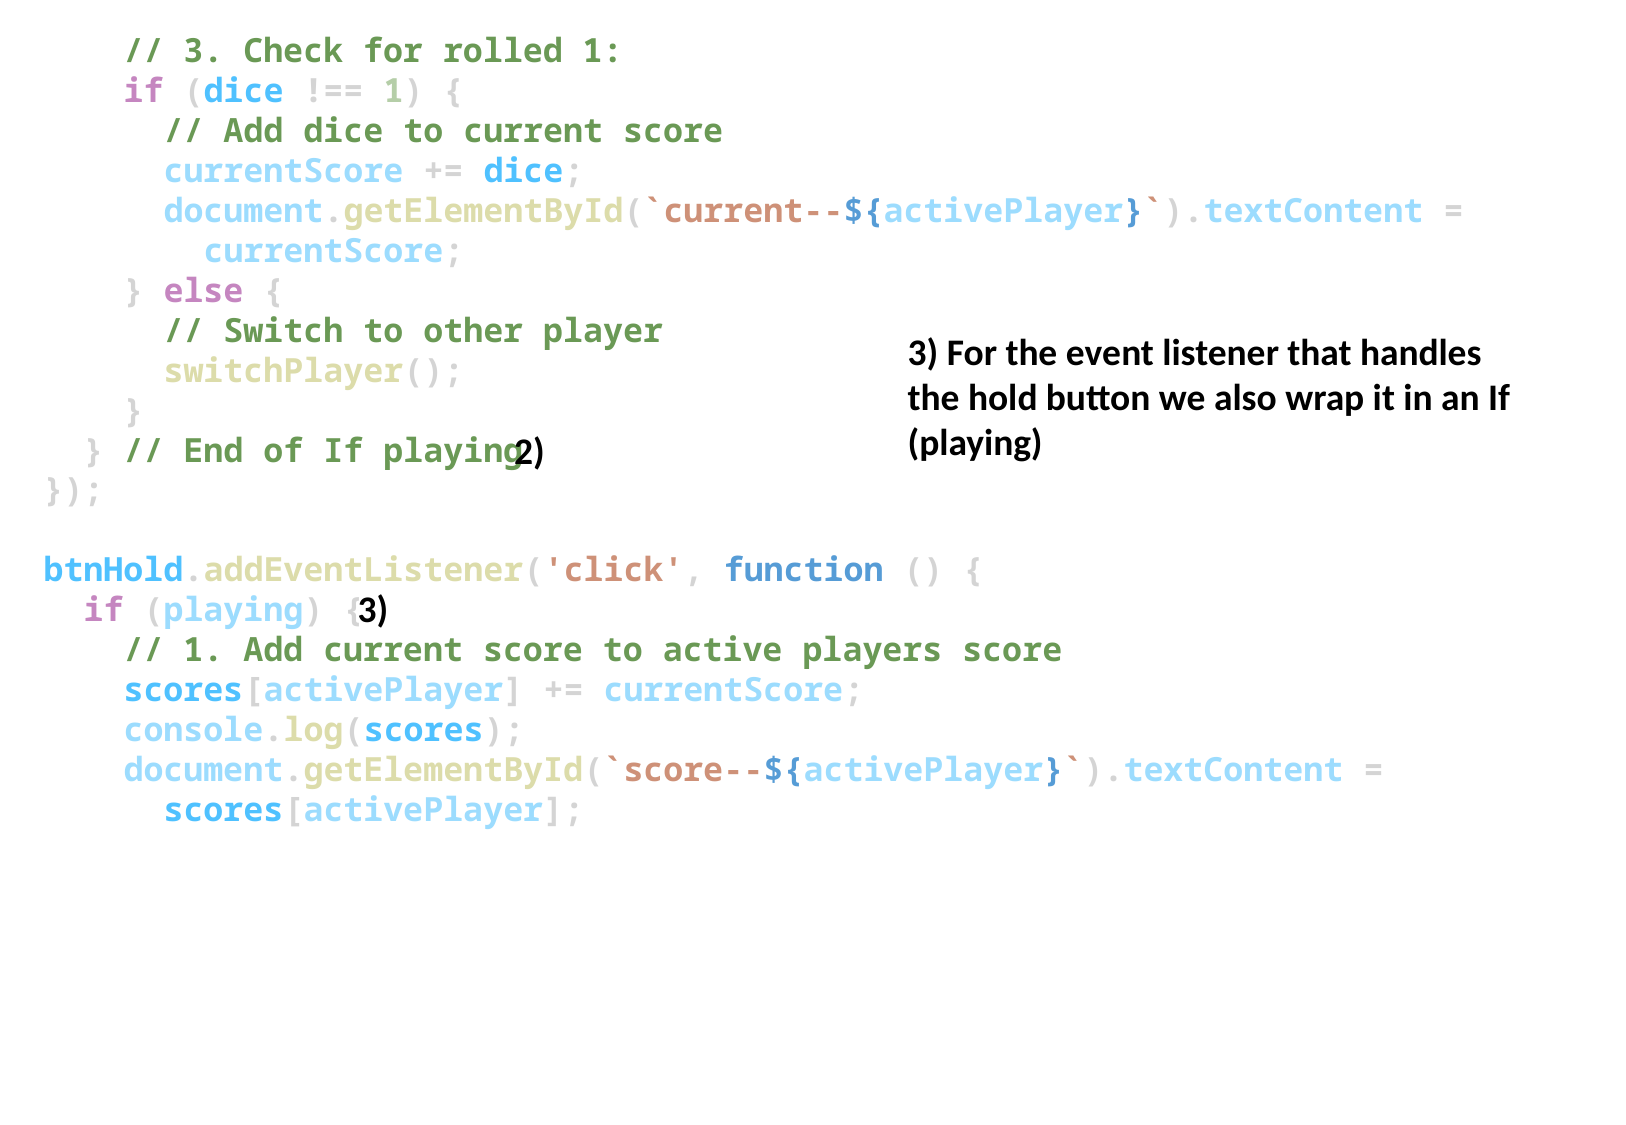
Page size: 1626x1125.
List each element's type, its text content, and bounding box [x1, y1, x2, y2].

text_box 3) [342, 577, 424, 638]
text_box 3) For the event listener that handles the hold button we also wrap it in an If (playing) [892, 320, 1544, 470]
text_box 2) [499, 419, 585, 480]
text_box // 3. Check for rolled 1: if (dice !== 1) { // Add dice to current score currentScore += dice; document.getElementById(`current--${activePlayer}`).textContent = currentScore; } else { // Switch to other player switchPlayer(); } } // End of If playing }); btnHold.addEventListener('click', function () { if (playing) { // 1. Add current score to active players score scores[activePlayer] += currentScore; console.log(scores); document.getElementById(`score--${activePlayer}`).textContent = scores[activePlayer]; [28, 22, 1597, 916]
